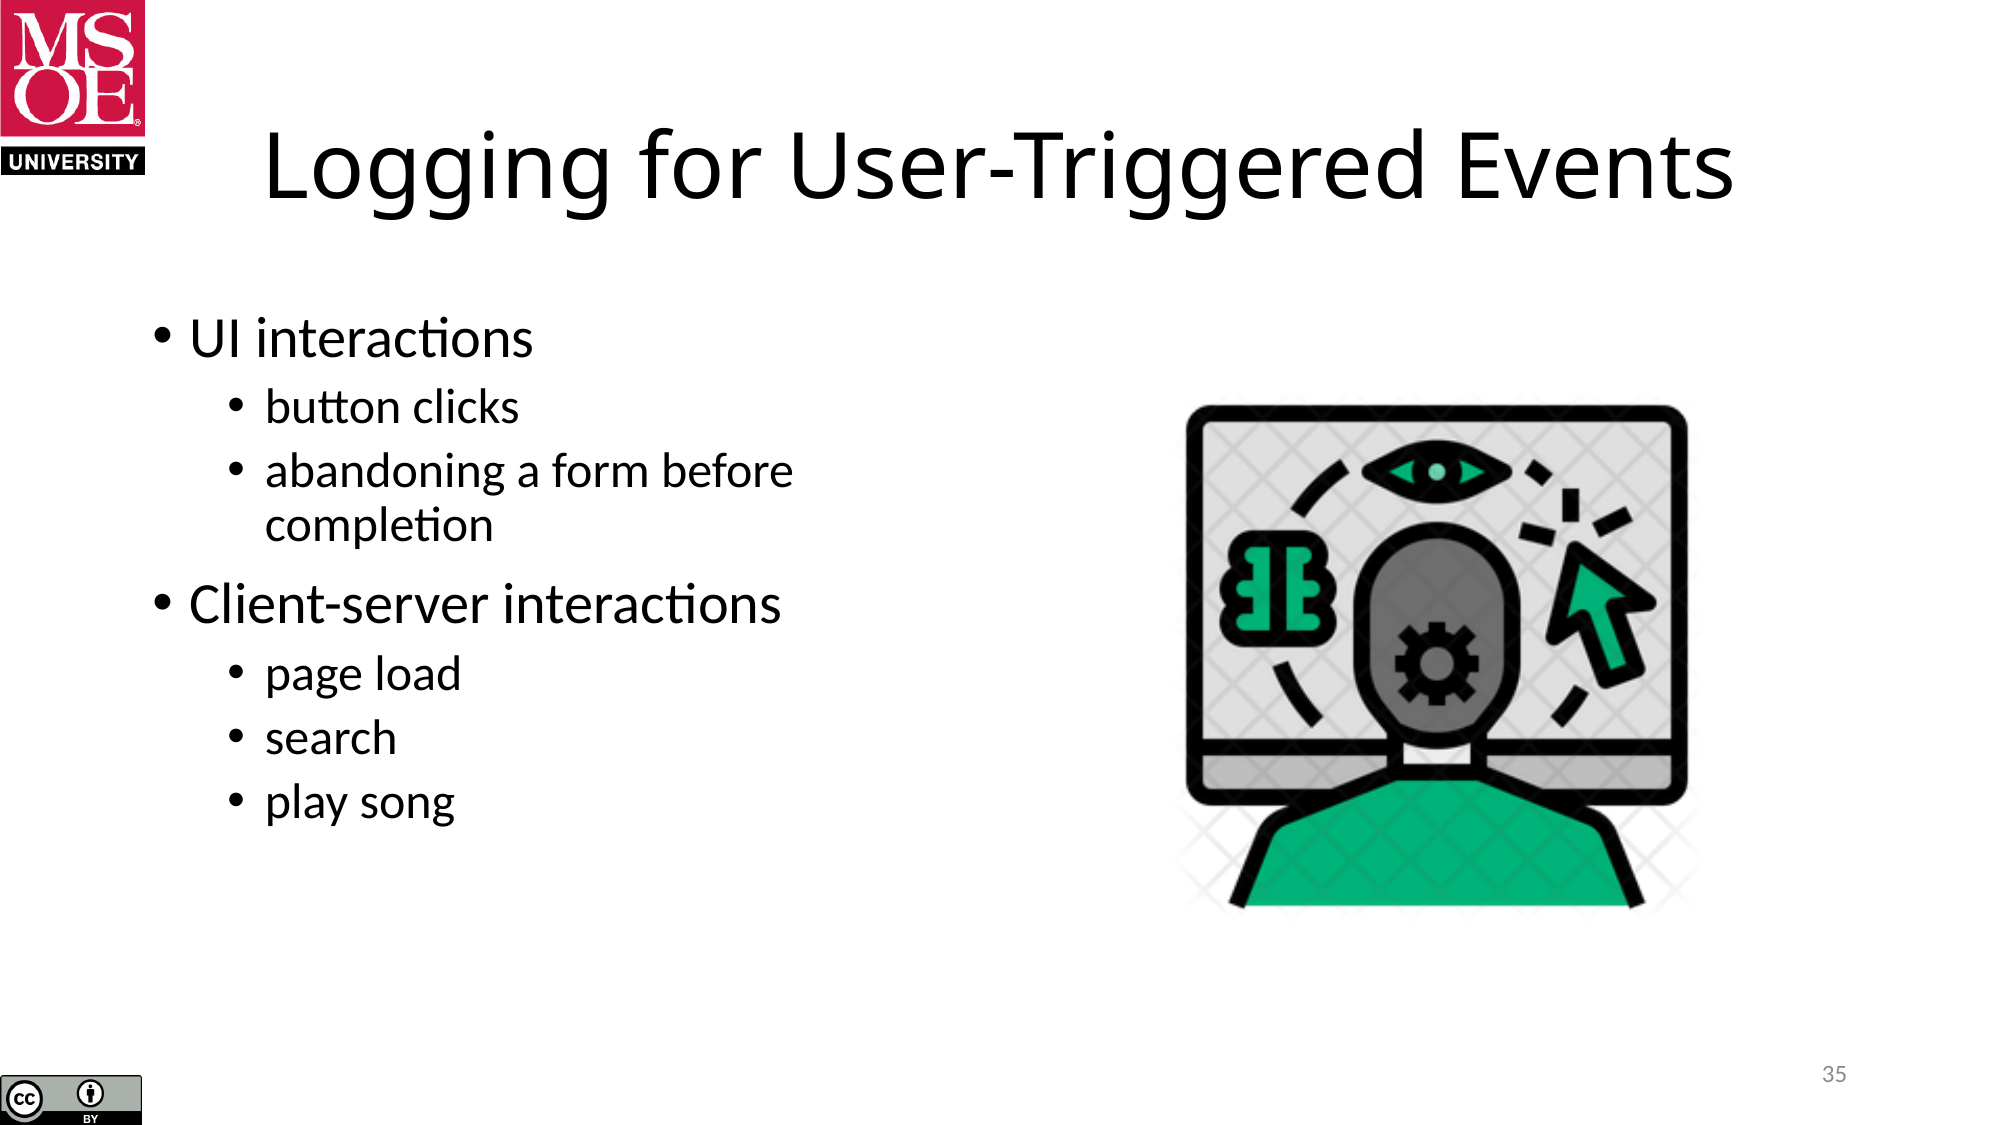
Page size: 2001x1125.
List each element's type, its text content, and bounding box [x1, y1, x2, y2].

title Logging for User-Triggered Events [137, 59, 1863, 278]
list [1170, 389, 1705, 924]
picture [0, 1075, 142, 1125]
picture [0, 0, 145, 175]
slide_number 35 [1412, 1042, 1863, 1103]
list UI interactions button clicks abandoning a form before completion Client-server interactions page load search play song [137, 299, 988, 1014]
